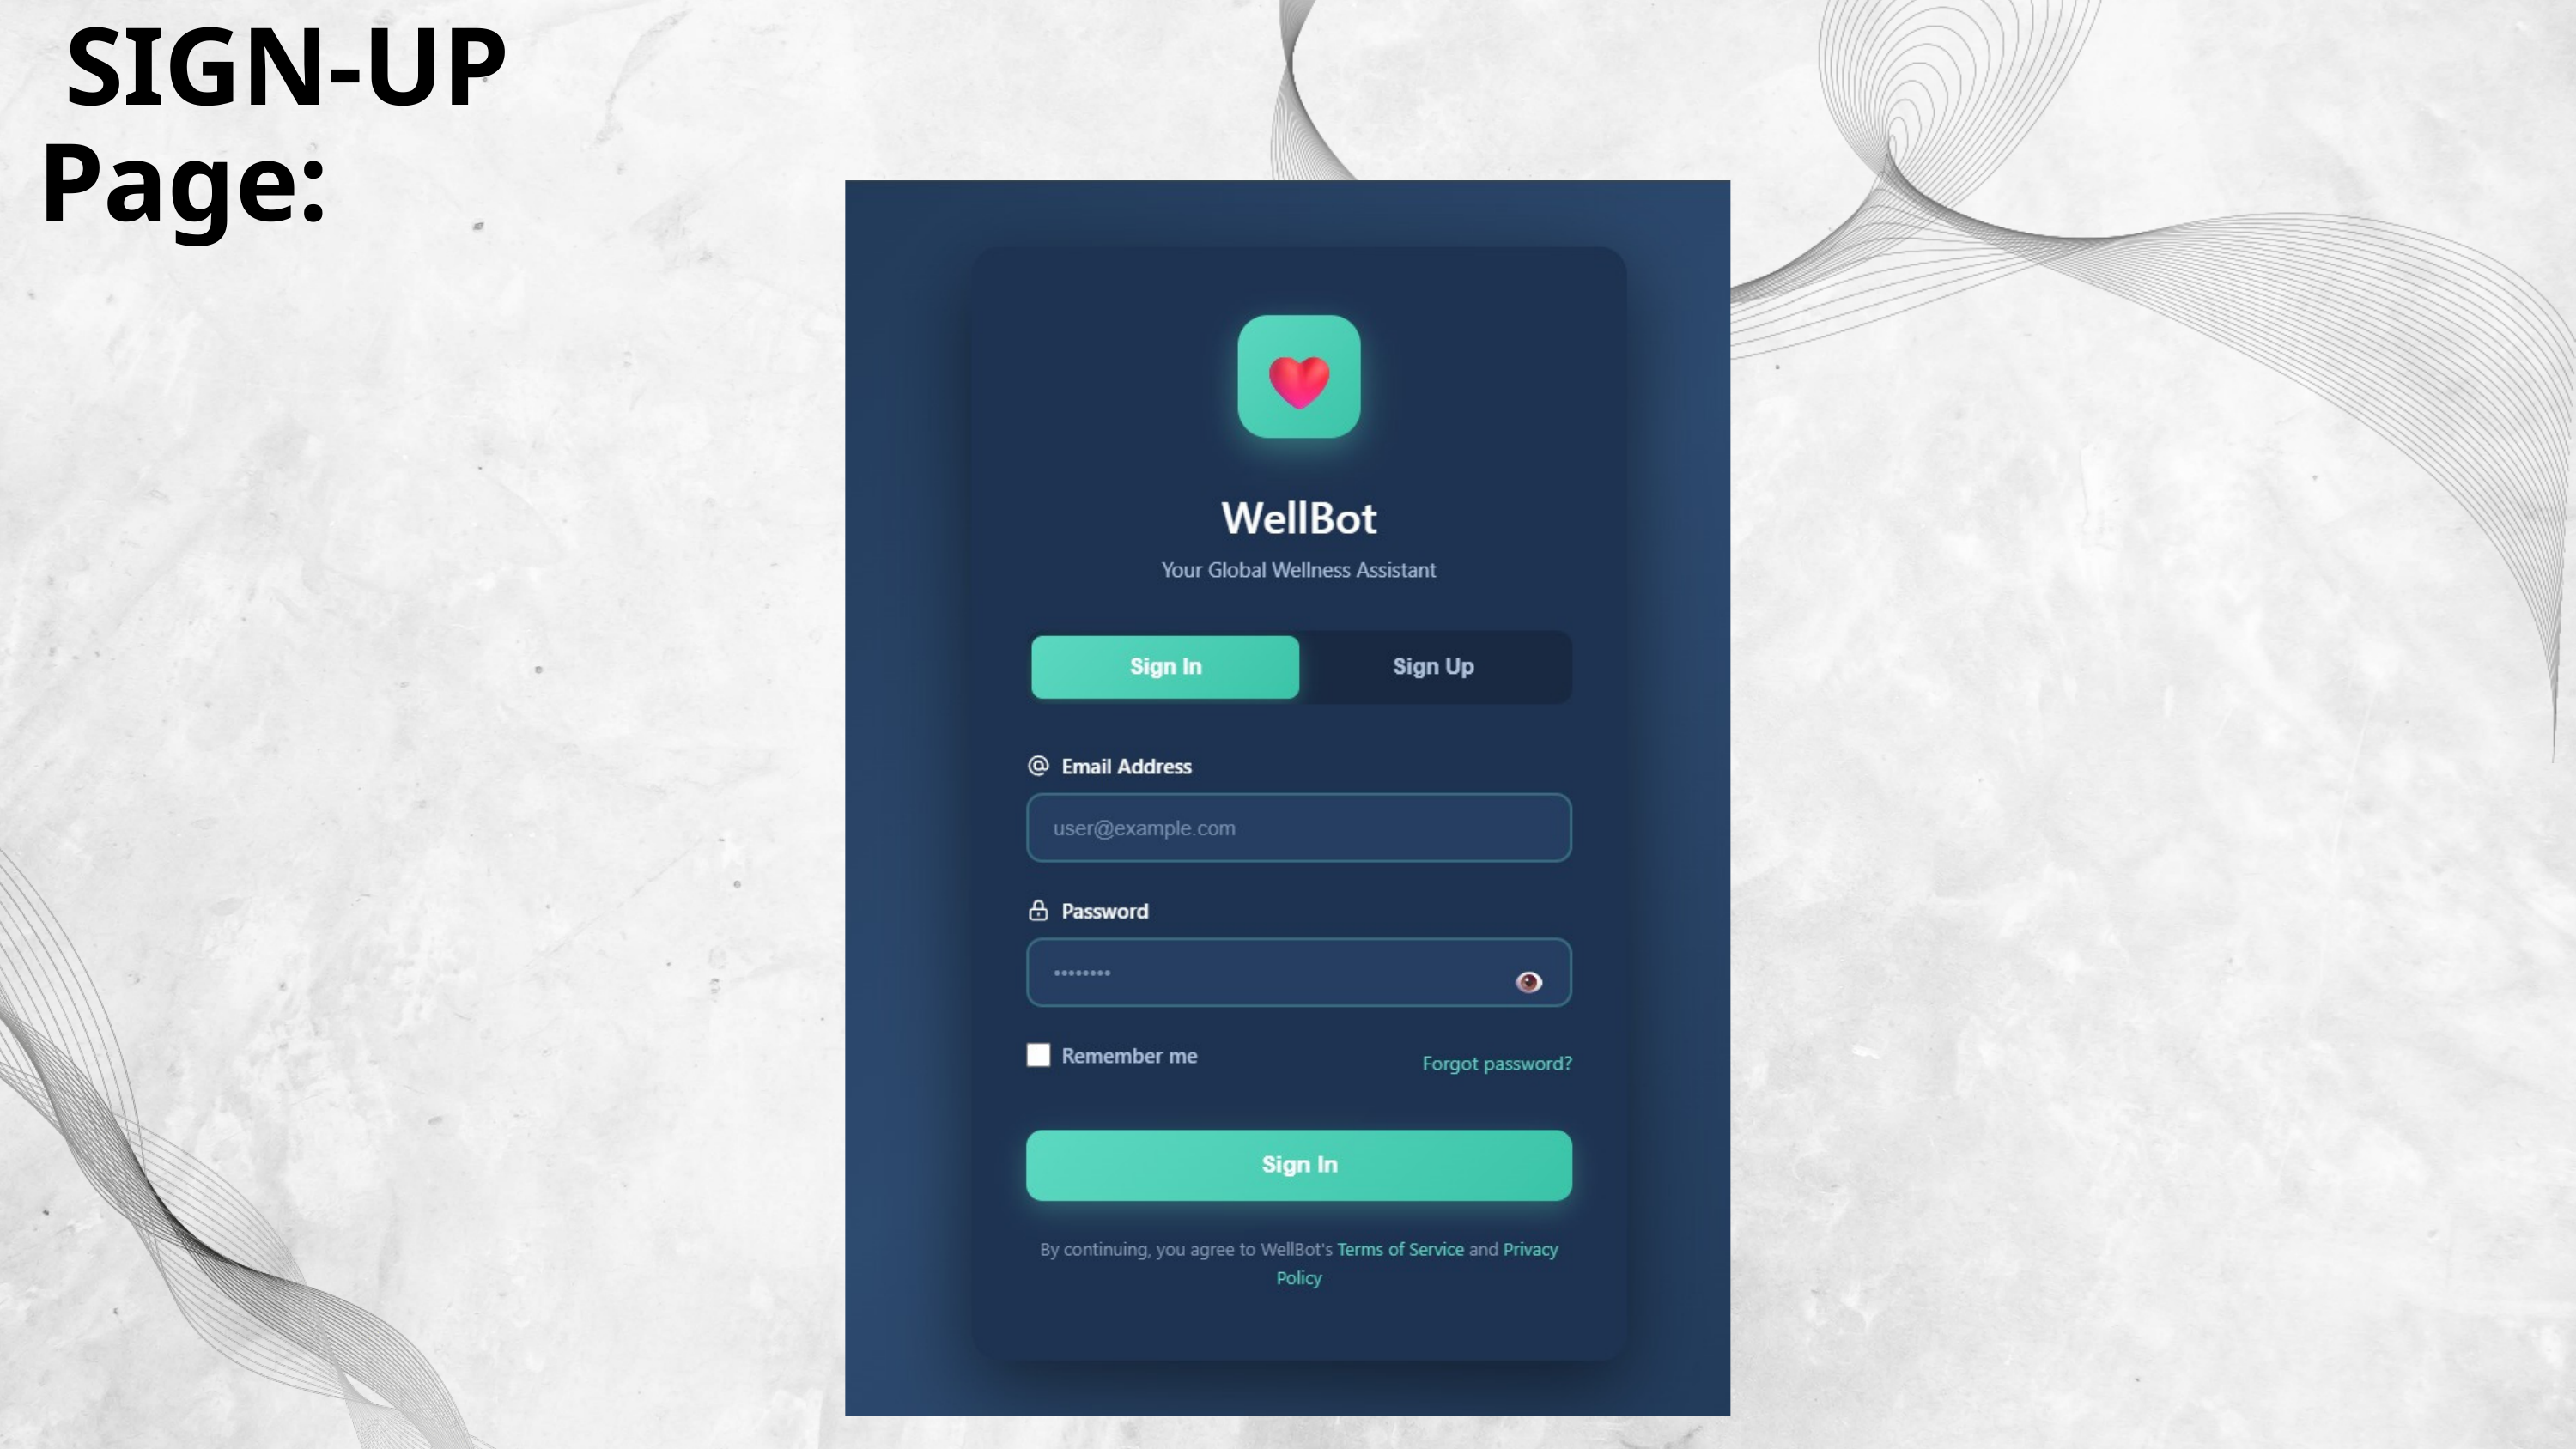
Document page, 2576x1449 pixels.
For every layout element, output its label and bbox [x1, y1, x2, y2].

text_box [0, 762, 629, 1449]
text_box [1246, 0, 2576, 763]
text_box [0, 0, 2576, 1449]
text_box [36, 39, 821, 323]
text_box [845, 180, 1731, 1416]
